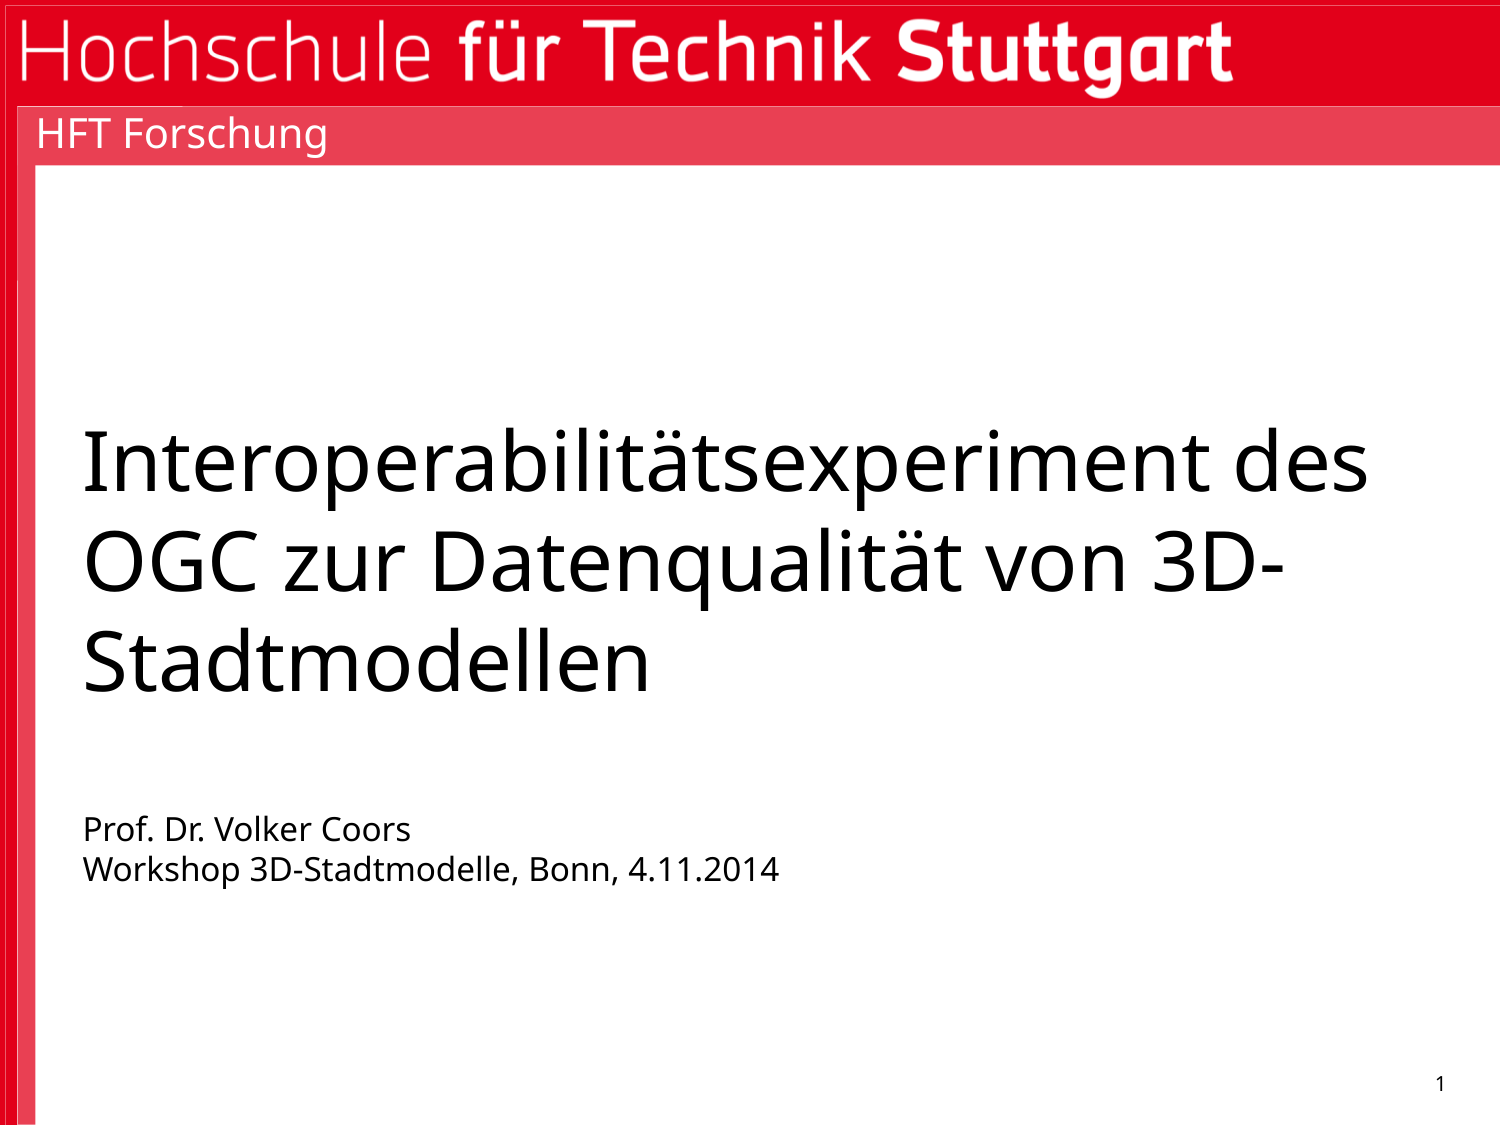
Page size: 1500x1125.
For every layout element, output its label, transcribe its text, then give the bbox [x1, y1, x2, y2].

slide_number 1 [1399, 1070, 1447, 1094]
picture [0, 0, 1500, 1125]
title Interoperabilitätsexperiment des OGC zur Datenqualität von 3D-Stadtmodellen Prof. Dr. Volker Coors Workshop 3D-Stadtmodelle, Bonn, 4.11.2014 [82, 208, 1447, 1047]
footer HFT Forschung [35, 106, 1447, 166]
picture [6, 6, 1500, 1125]
